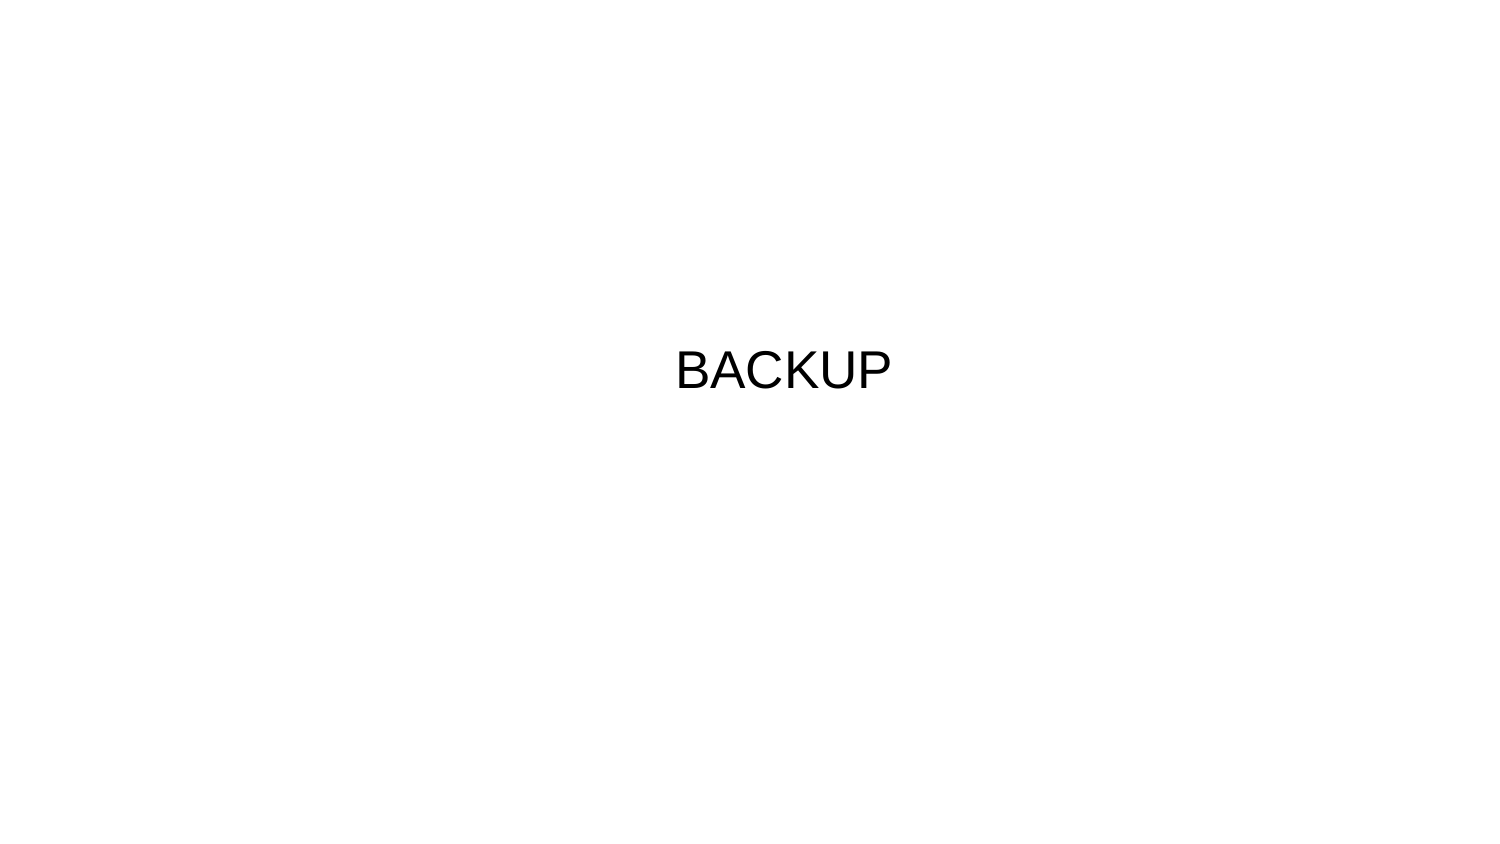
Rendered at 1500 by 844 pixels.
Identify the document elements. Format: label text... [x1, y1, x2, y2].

title BACKUP [660, 321, 1500, 415]
